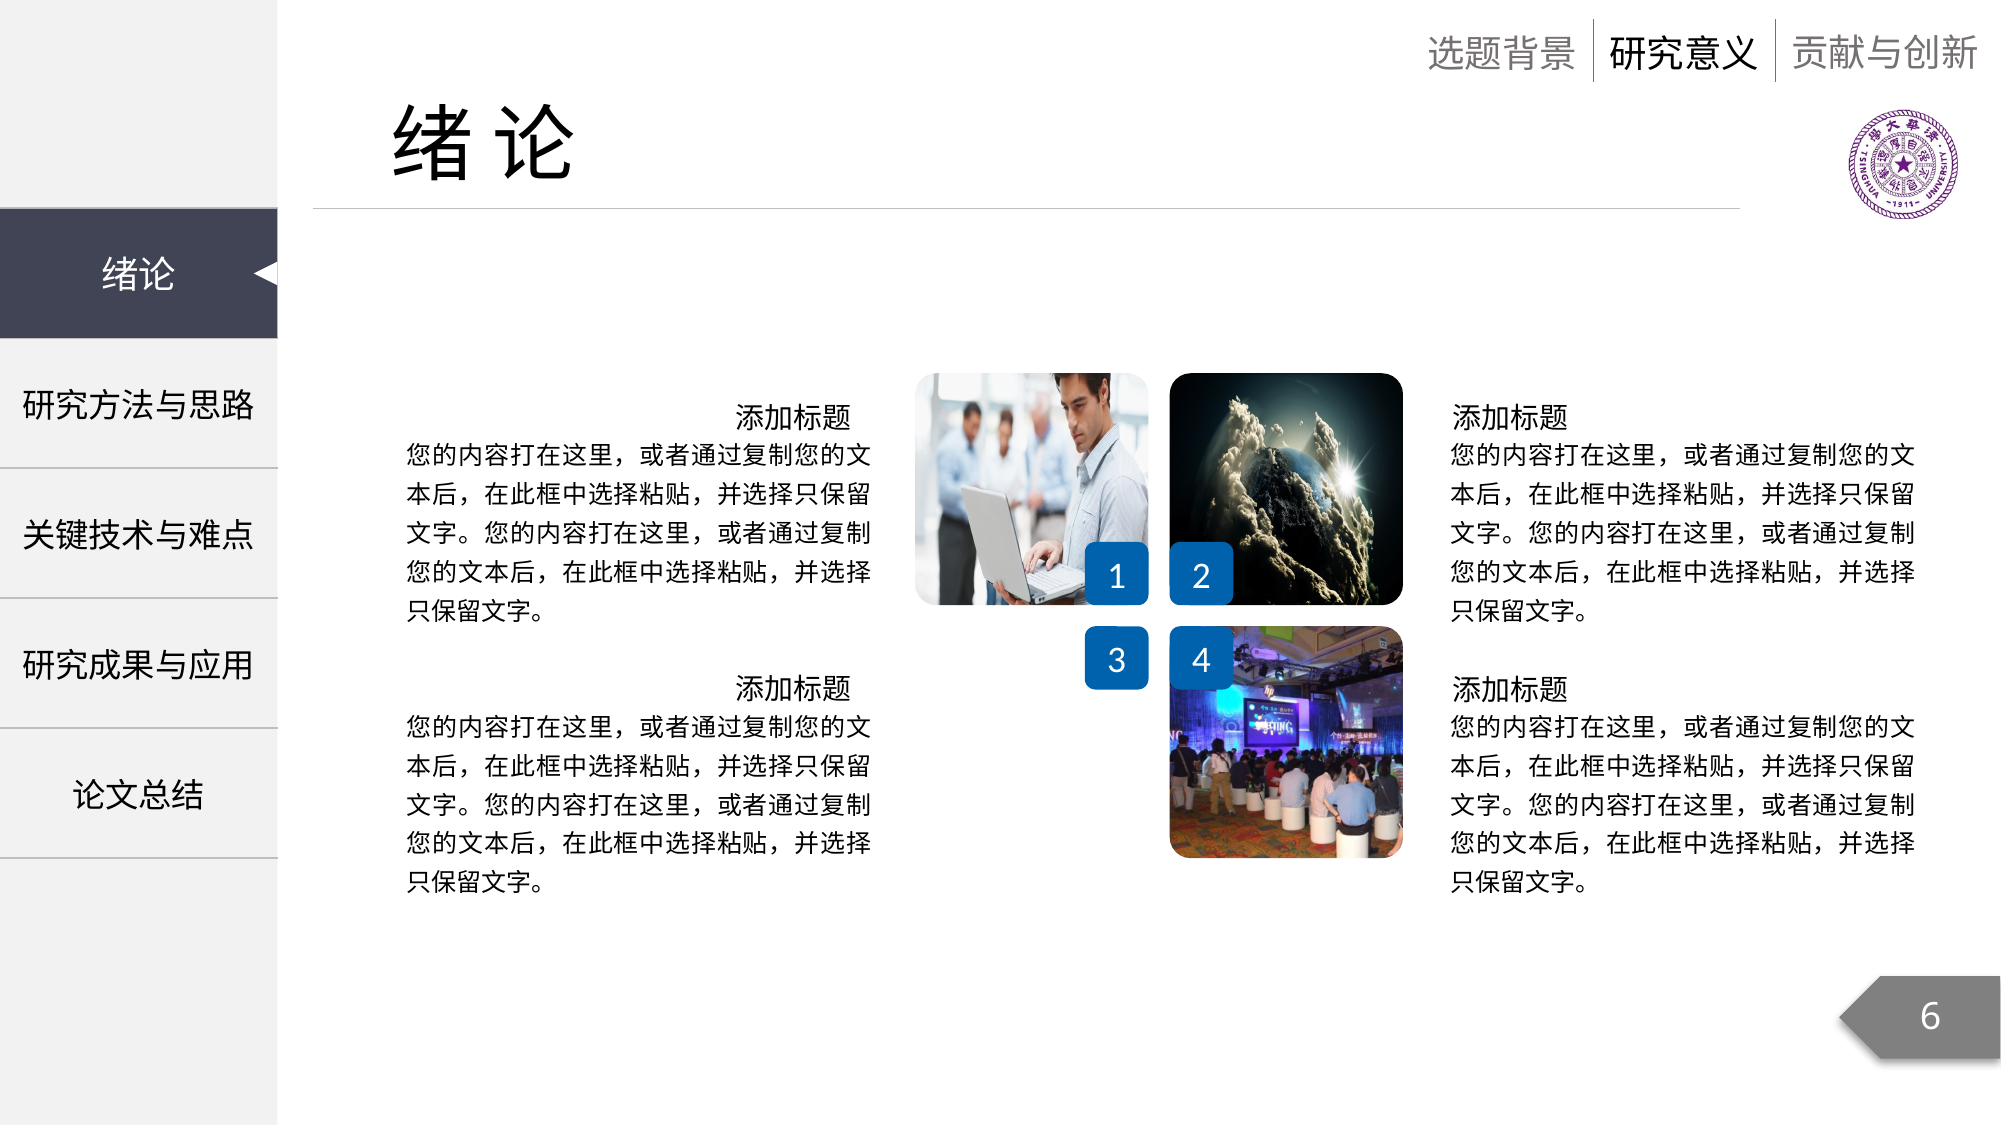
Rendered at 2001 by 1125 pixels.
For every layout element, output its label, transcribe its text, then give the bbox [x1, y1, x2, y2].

text_box 1 [1083, 540, 1150, 607]
text_box 您的内容打在这里，或者通过复制您的文本后，在此框中选择粘贴，并选择只保留文字。您的内容打在这里，或者通过复制您的文本后，在此框中选择粘贴，并选择只保留文字。 [1437, 695, 1930, 904]
text_box 4 [1168, 625, 1235, 691]
text_box [1168, 372, 1405, 607]
text_box 您的内容打在这里，或者通过复制您的文本后，在此框中选择粘贴，并选择只保留文字。您的内容打在这里，或者通过复制您的文本后，在此框中选择粘贴，并选择只保留文字。 [393, 423, 886, 632]
text_box 您的内容打在这里，或者通过复制您的文本后，在此框中选择粘贴，并选择只保留文字。您的内容打在这里，或者通过复制您的文本后，在此框中选择粘贴，并选择只保留文字。 [393, 695, 886, 904]
text_box 2 [1168, 540, 1235, 607]
text_box 3 [1083, 625, 1150, 691]
text_box [914, 372, 1150, 607]
text_box 添加标题 [1439, 376, 1701, 437]
text_box 添加标题 [1439, 648, 1701, 709]
text_box 添加标题 [722, 377, 984, 438]
text_box [914, 625, 1150, 860]
text_box 您的内容打在这里，或者通过复制您的文本后，在此框中选择粘贴，并选择只保留文字。您的内容打在这里，或者通过复制您的文本后，在此框中选择粘贴，并选择只保留文字。 [1437, 423, 1930, 632]
text_box [1168, 625, 1405, 860]
text_box 添加标题 [722, 648, 984, 709]
picture [1846, 107, 1960, 221]
